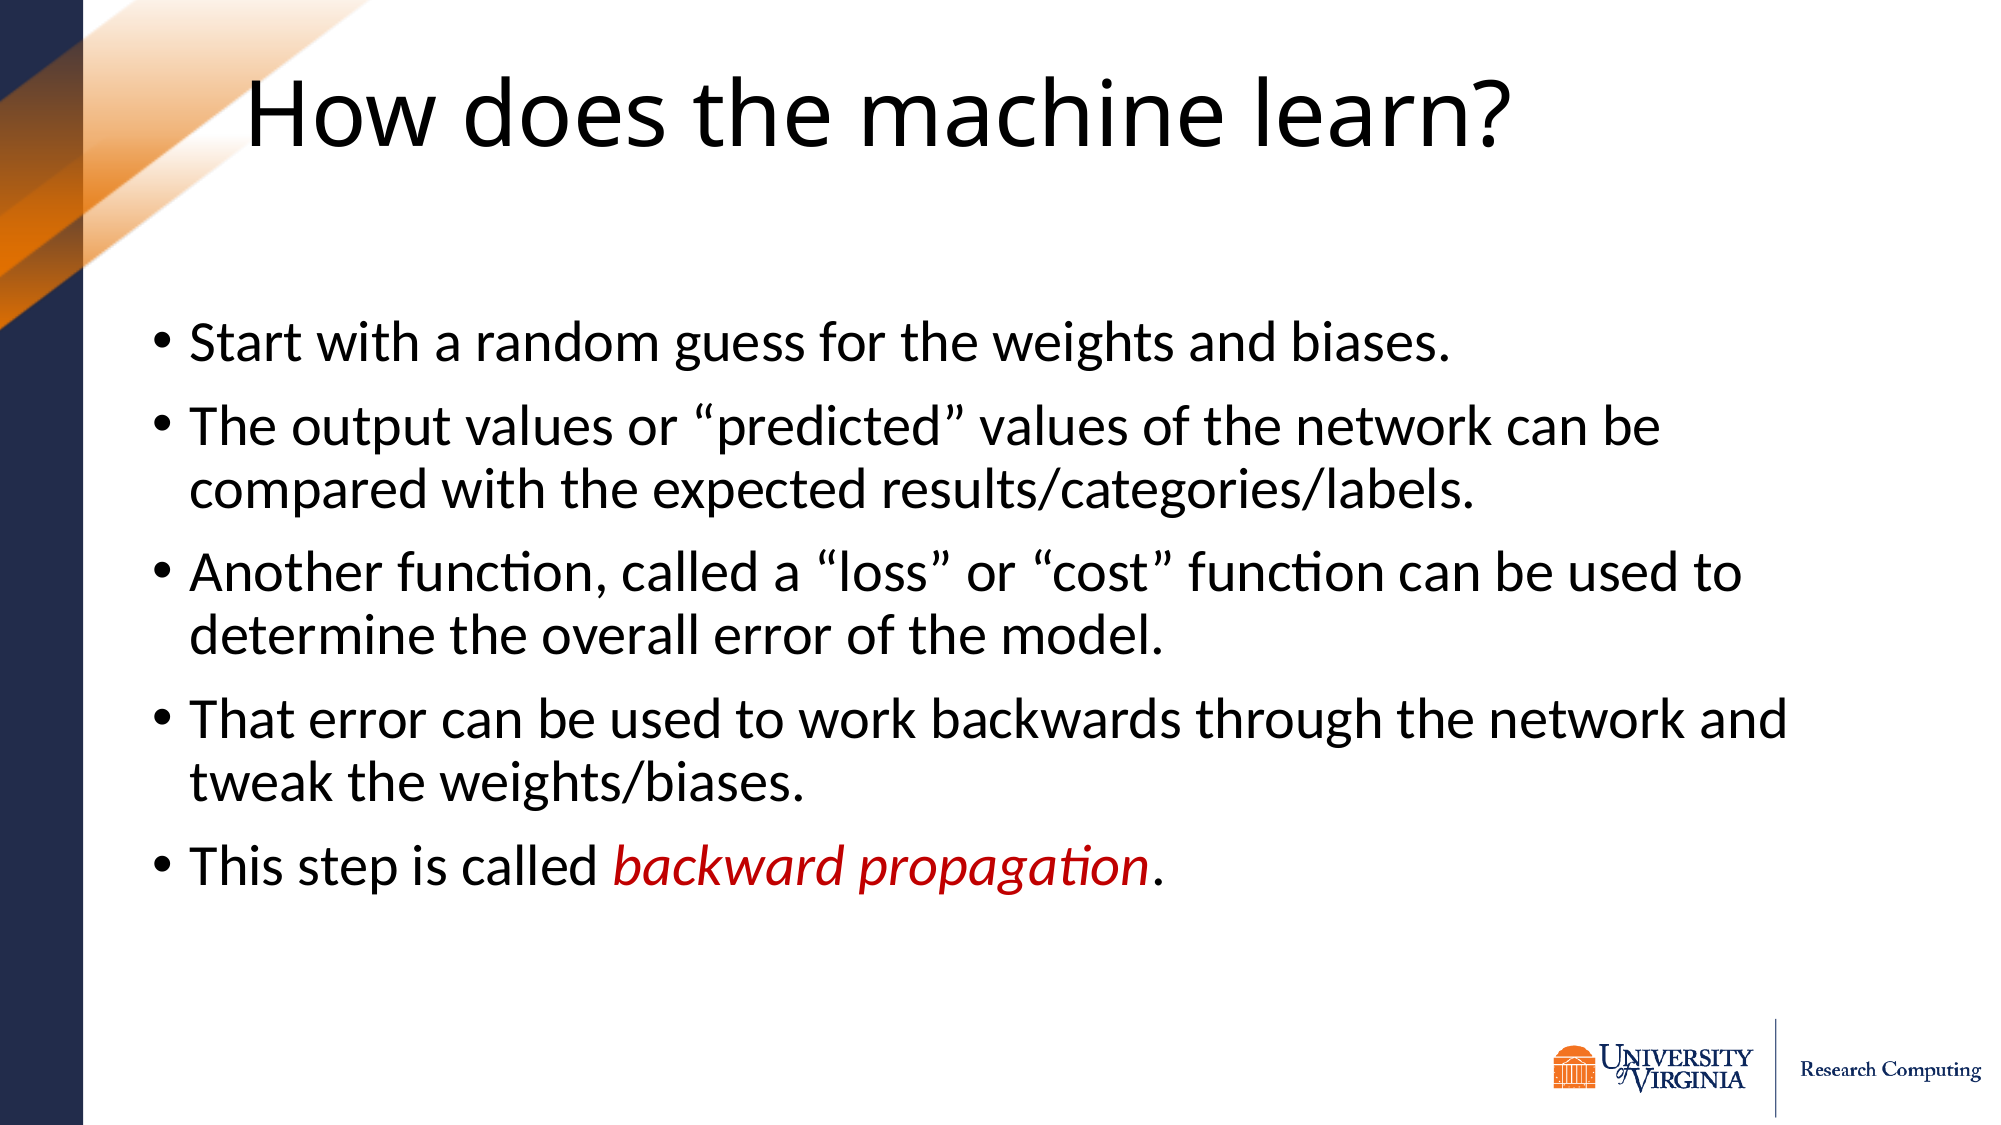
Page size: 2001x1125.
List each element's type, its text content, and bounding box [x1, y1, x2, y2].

title How does the machine learn? [229, 59, 1805, 278]
list Start with a random guess for the weights and biases. The output values or “predicted” values of the network can be compared with the expected results/categories/labels. Another function, called a “loss” or “cost” function can be used to determine the overall error of the model. That error can be used to work backwards through the network and tweak the weights/biases. This step is called backward propagation. [137, 303, 1863, 1050]
picture [1543, 1010, 1995, 1124]
picture [0, 0, 378, 338]
